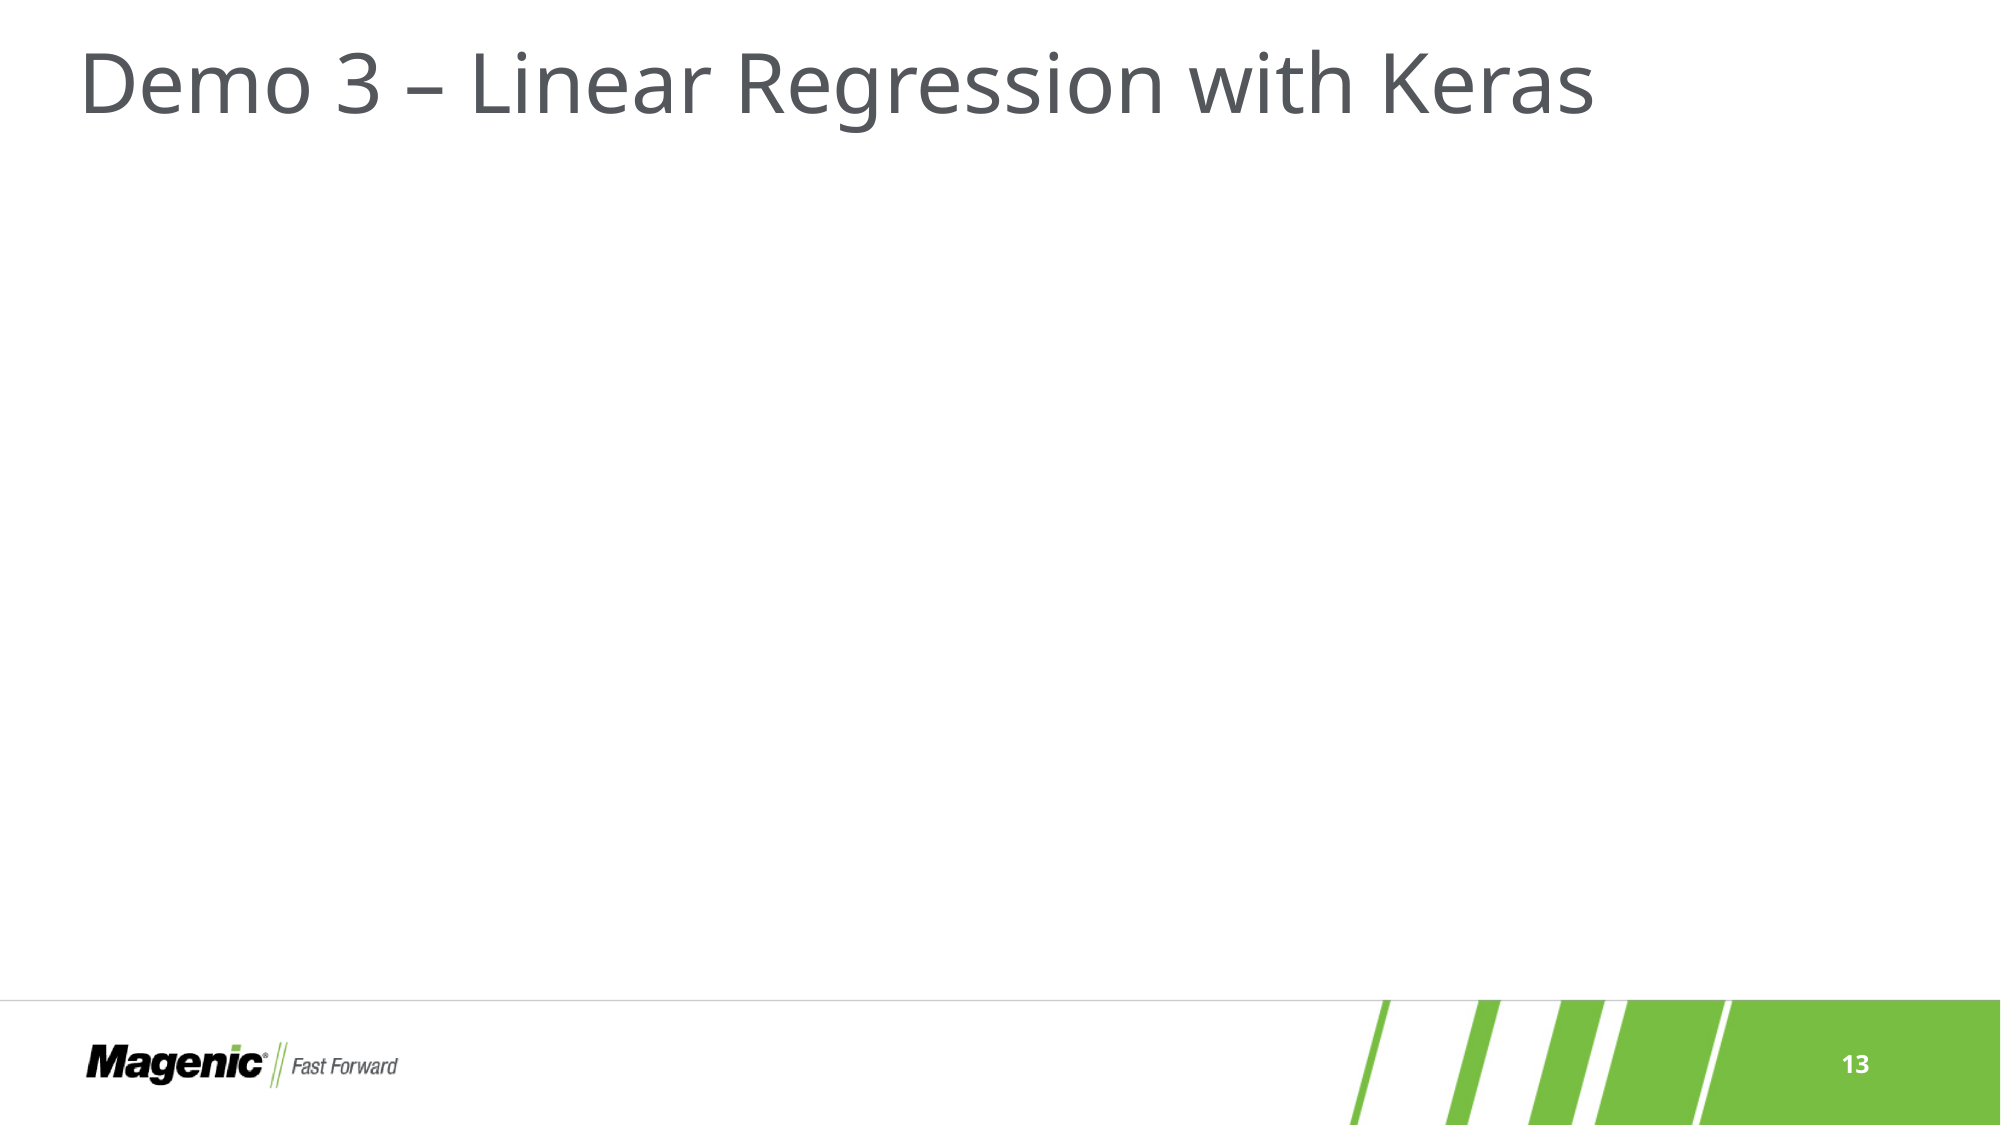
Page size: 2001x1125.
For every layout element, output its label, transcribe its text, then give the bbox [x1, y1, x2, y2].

title Demo 3 – Linear Regression with Keras [63, 41, 1938, 131]
picture [0, 0, 2001, 1125]
